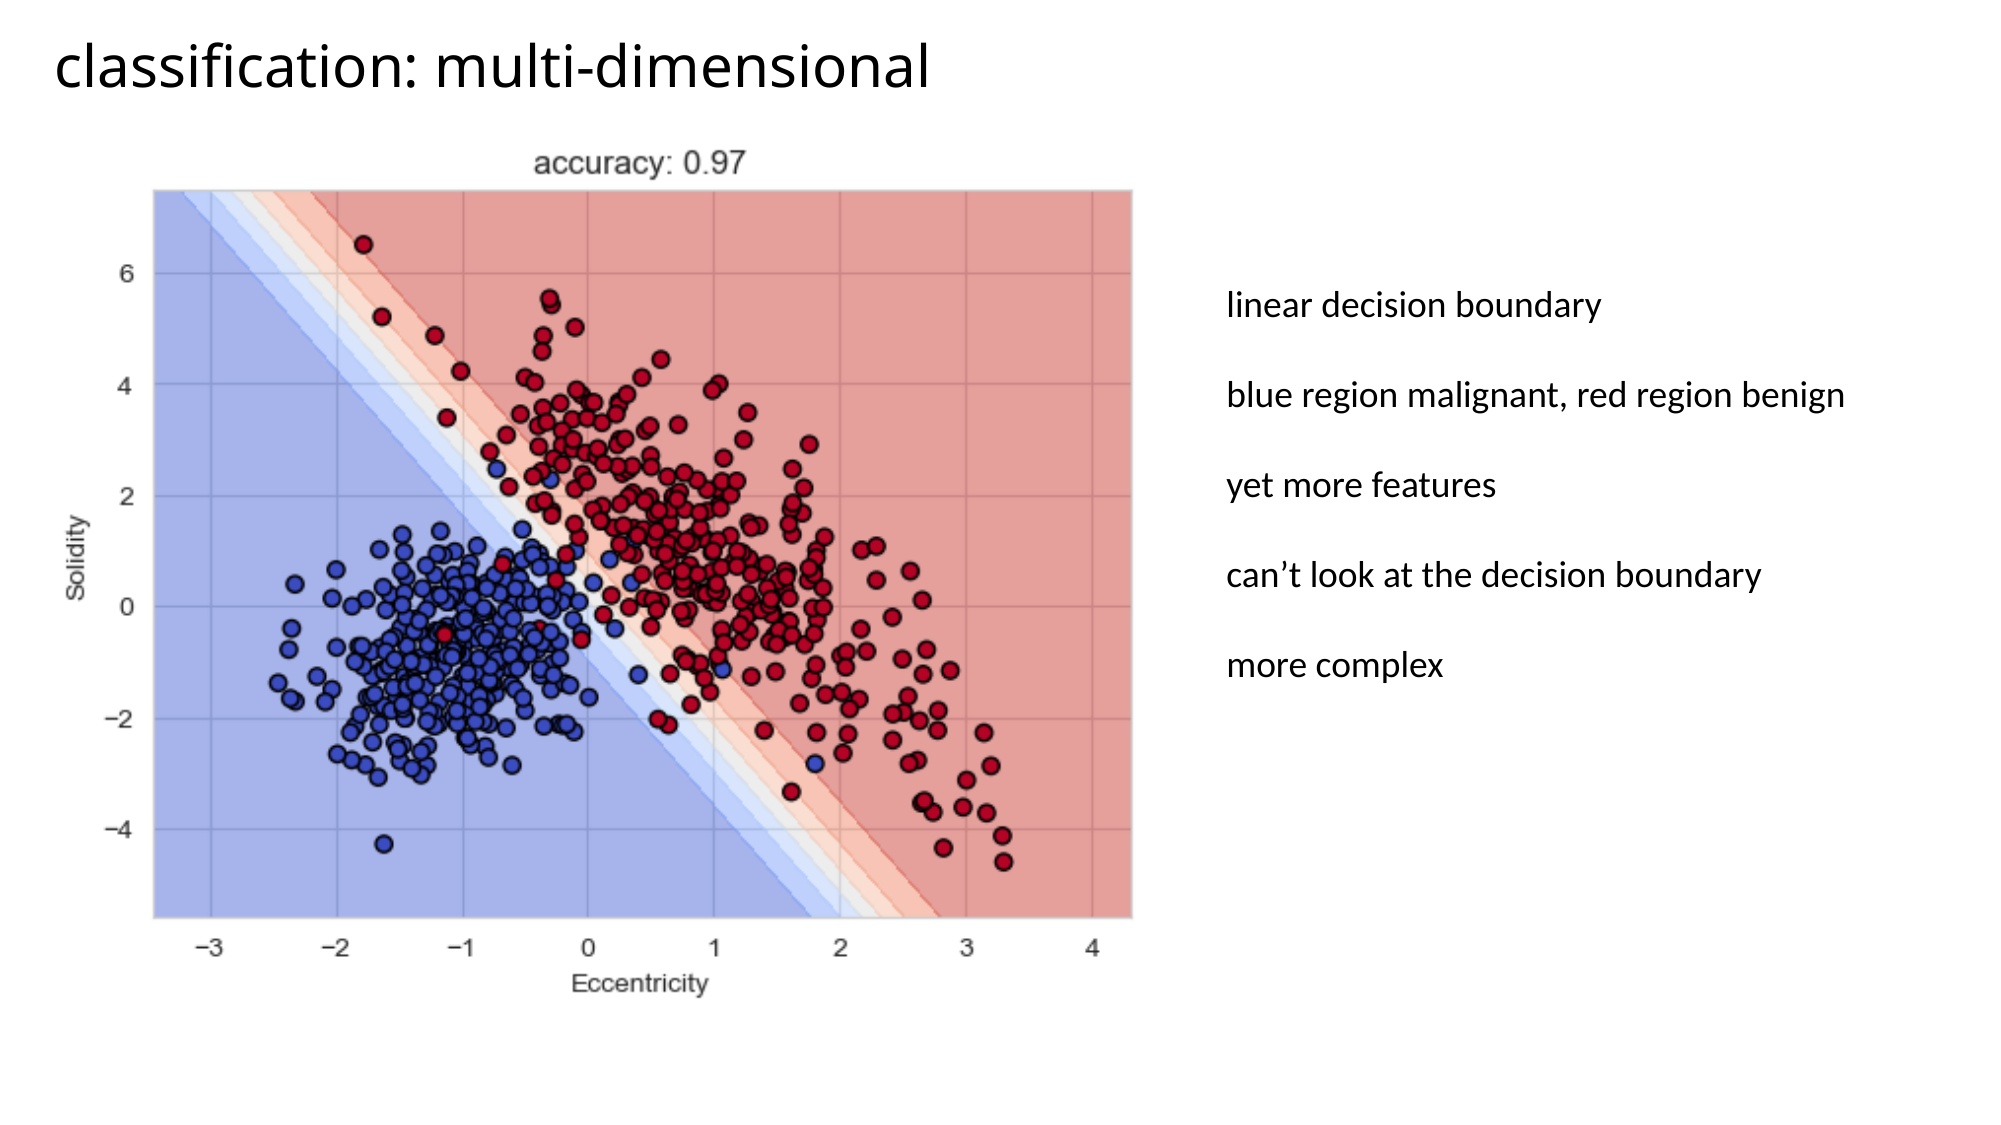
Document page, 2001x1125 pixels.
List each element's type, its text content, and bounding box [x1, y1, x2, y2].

text_box classification: multi-dimensional [39, 21, 1967, 107]
text_box linear decision boundary blue region malignant, red region benign yet more features can’t look at the decision boundary more complex [1211, 272, 1927, 828]
picture [47, 131, 1149, 1016]
